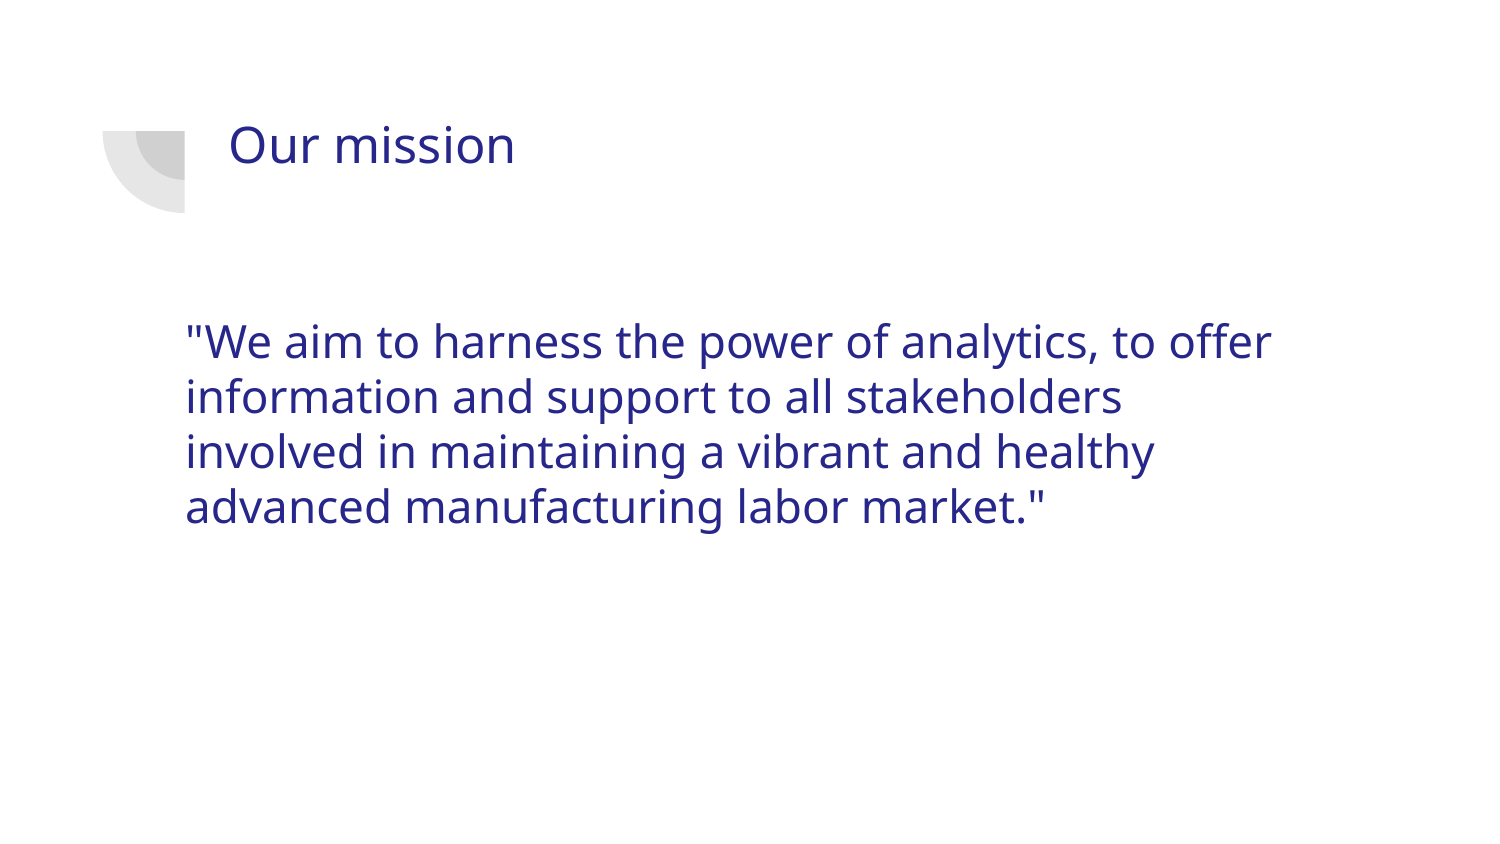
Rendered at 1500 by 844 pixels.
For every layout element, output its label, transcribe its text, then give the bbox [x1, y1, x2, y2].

text_box "We aim to harness the power of analytics, to offer information and support to all stakeholders involved in maintaining a vibrant and healthy advanced manufacturing labor market." [170, 297, 1311, 573]
title Our mission [213, 98, 1368, 189]
